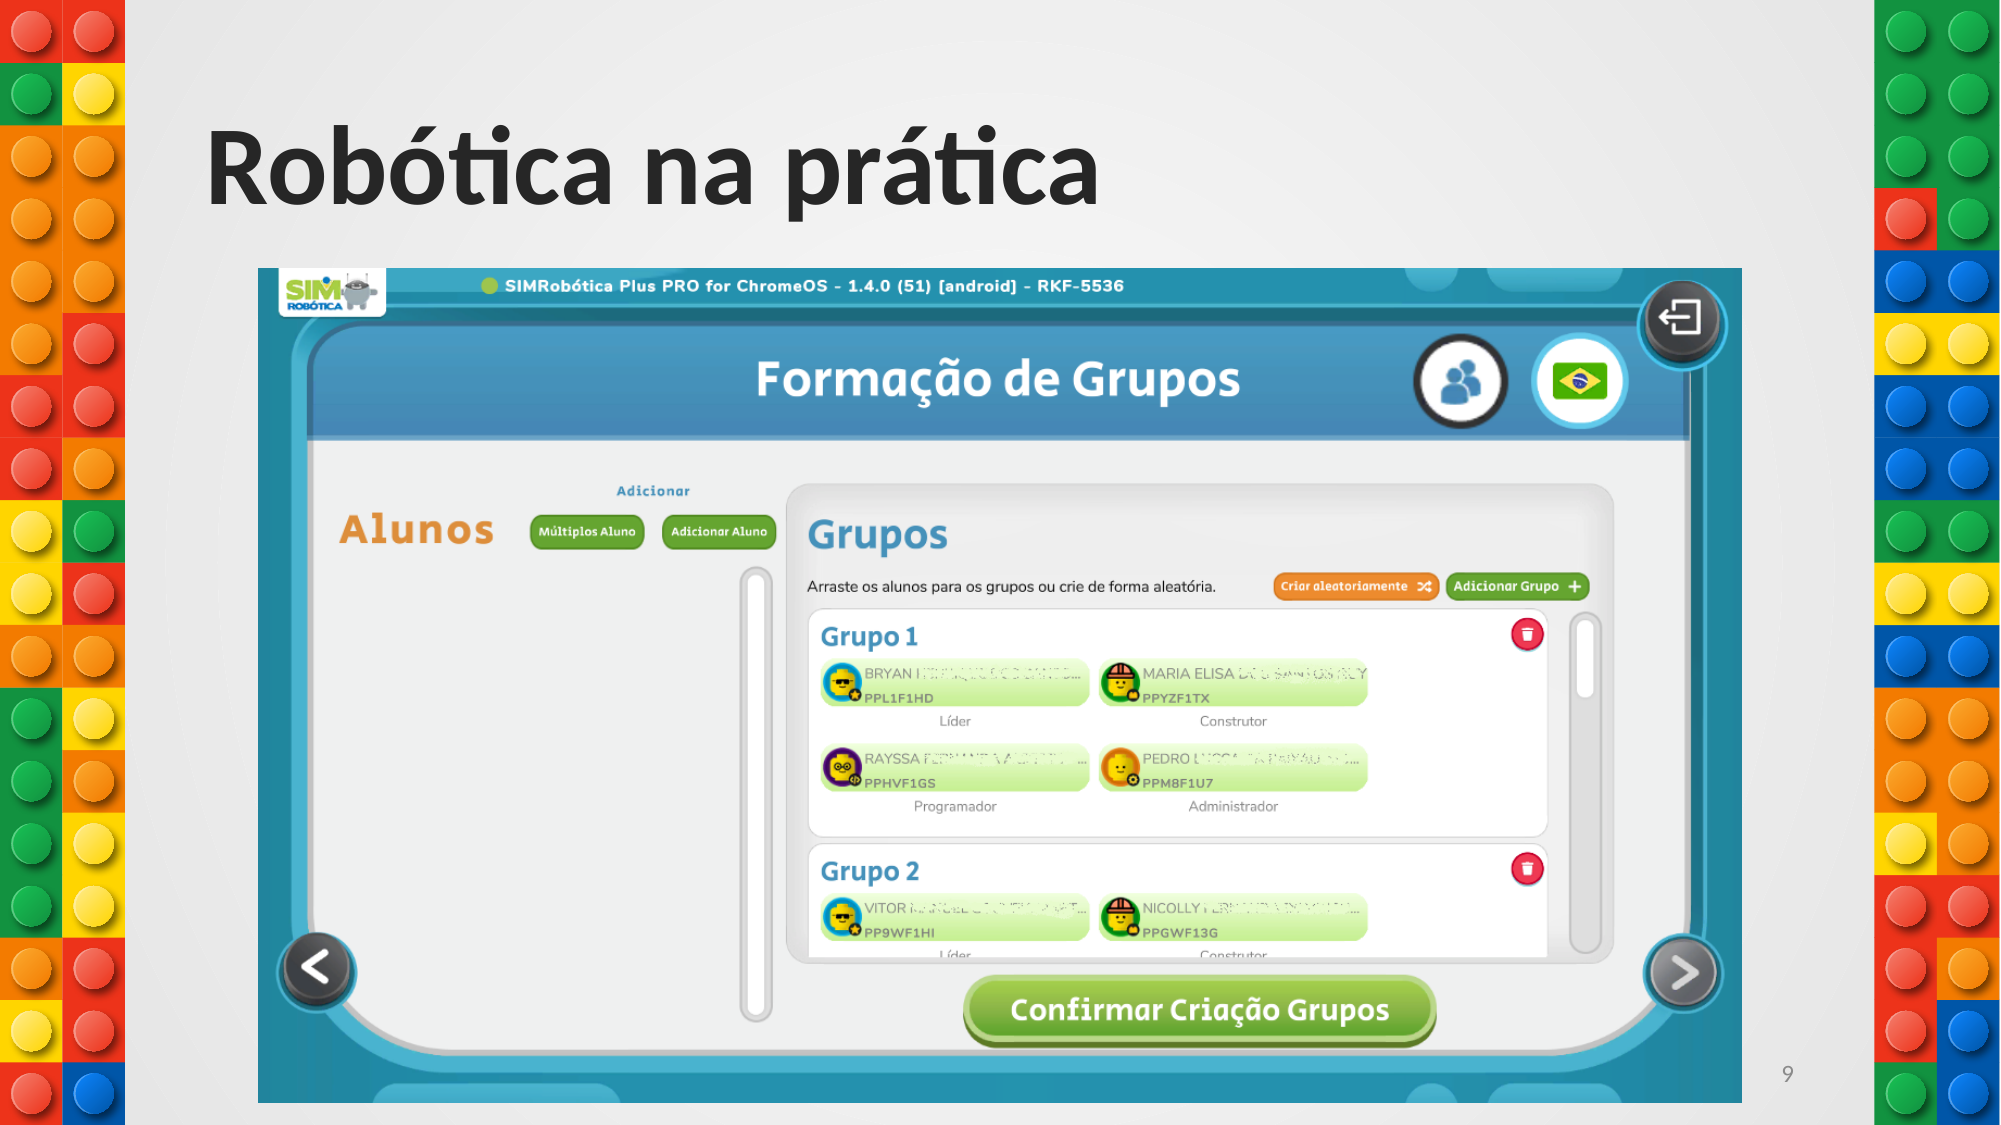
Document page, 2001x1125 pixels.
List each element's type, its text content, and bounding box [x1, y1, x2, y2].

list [258, 268, 1742, 1103]
slide_number 9 [1742, 1042, 1810, 1103]
title Robótica na prática [190, 59, 1810, 278]
